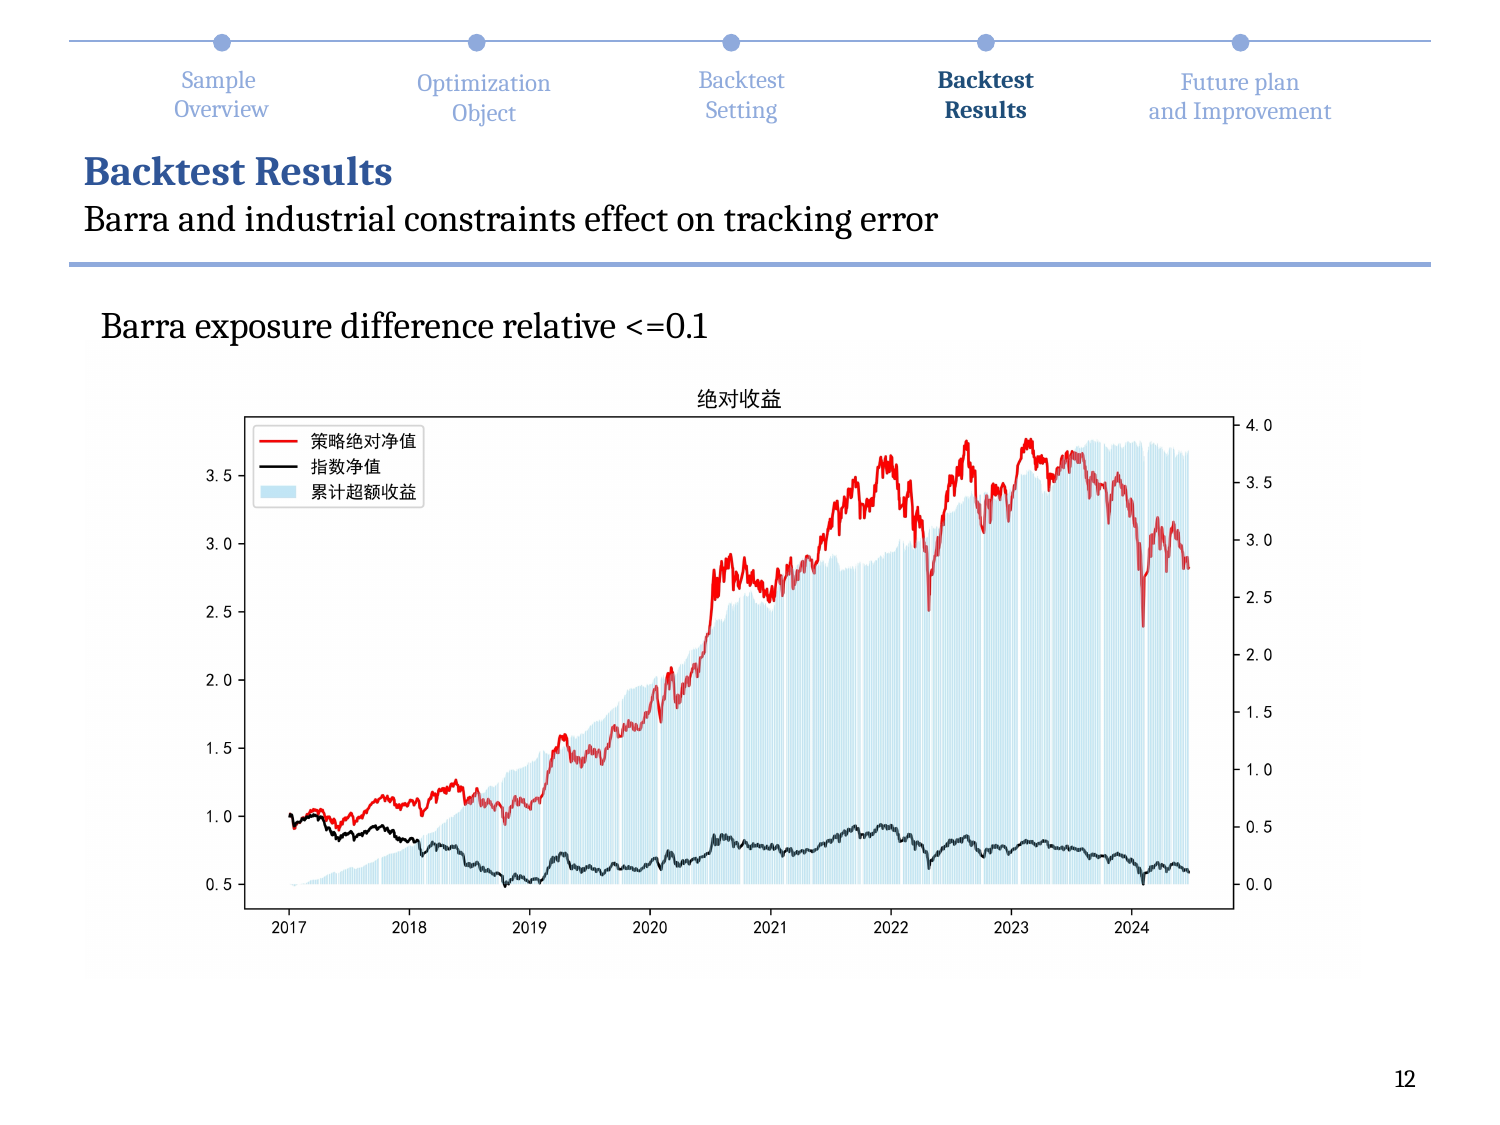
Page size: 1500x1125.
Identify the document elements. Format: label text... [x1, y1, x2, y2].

text_box [213, 42, 231, 52]
slide_number 12 [1093, 1054, 1431, 1100]
text_box [1231, 42, 1250, 52]
text_box [213, 33, 231, 41]
text_box [722, 42, 741, 52]
text_box [468, 33, 486, 41]
text_box [977, 33, 995, 41]
text_box [1232, 33, 1249, 41]
text_box Optimization Object [354, 59, 615, 135]
text_box [467, 42, 486, 52]
text_box [976, 42, 995, 52]
text_box Backtest Setting [536, 56, 780, 131]
text_box Future plan and Improvement [1035, 57, 1446, 133]
text_box [722, 33, 740, 41]
picture [85, 340, 1361, 979]
text_box Backtest Results [780, 56, 1192, 132]
text_box Barra exposure difference relative <=0.1 [85, 293, 836, 340]
text_box Backtest Results Barra and industrial constraints effect on tracking error [68, 136, 1431, 247]
text_box Sample Overview [16, 55, 428, 131]
